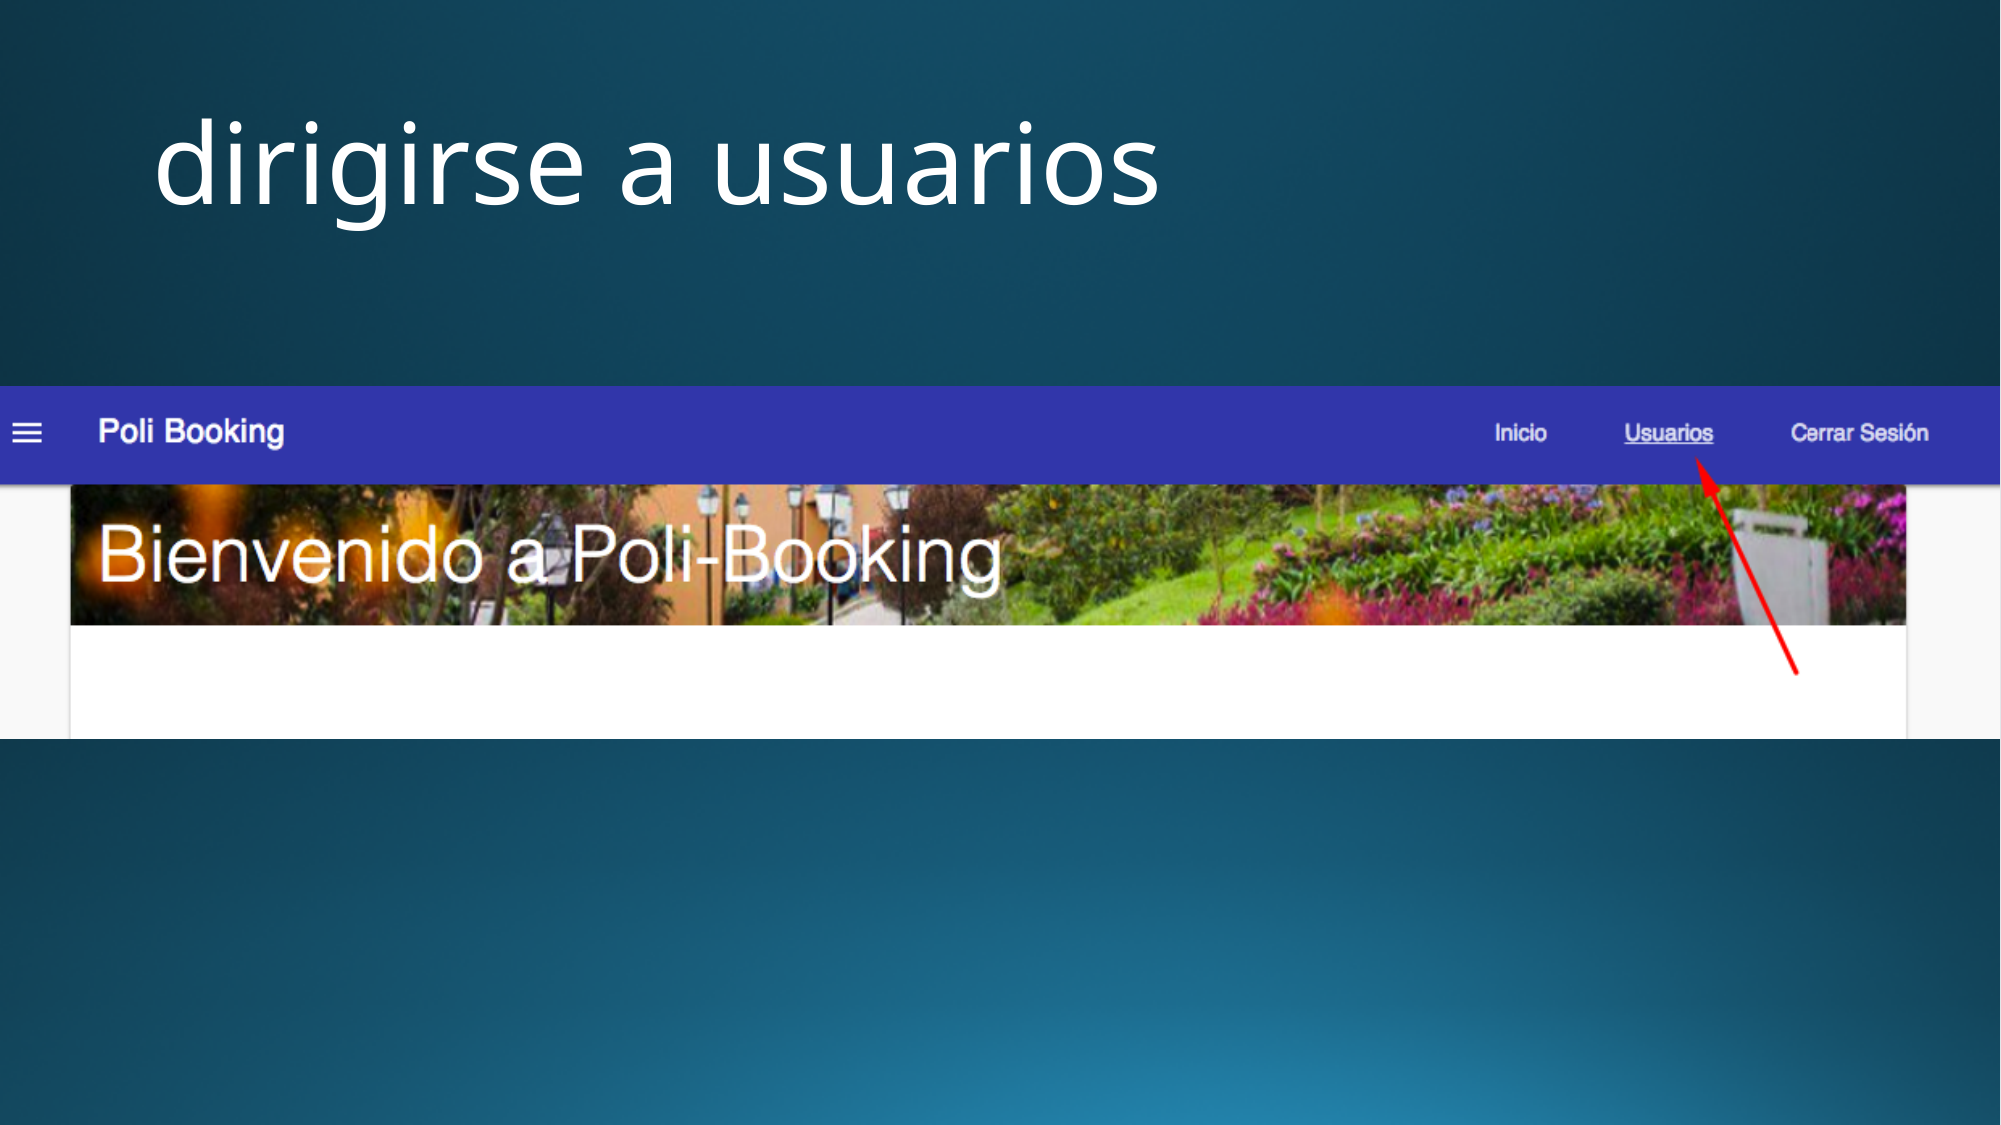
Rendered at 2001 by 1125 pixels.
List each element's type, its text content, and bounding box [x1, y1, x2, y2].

picture [0, 0, 2001, 1125]
title dirigirse a usuarios [137, 59, 1863, 278]
